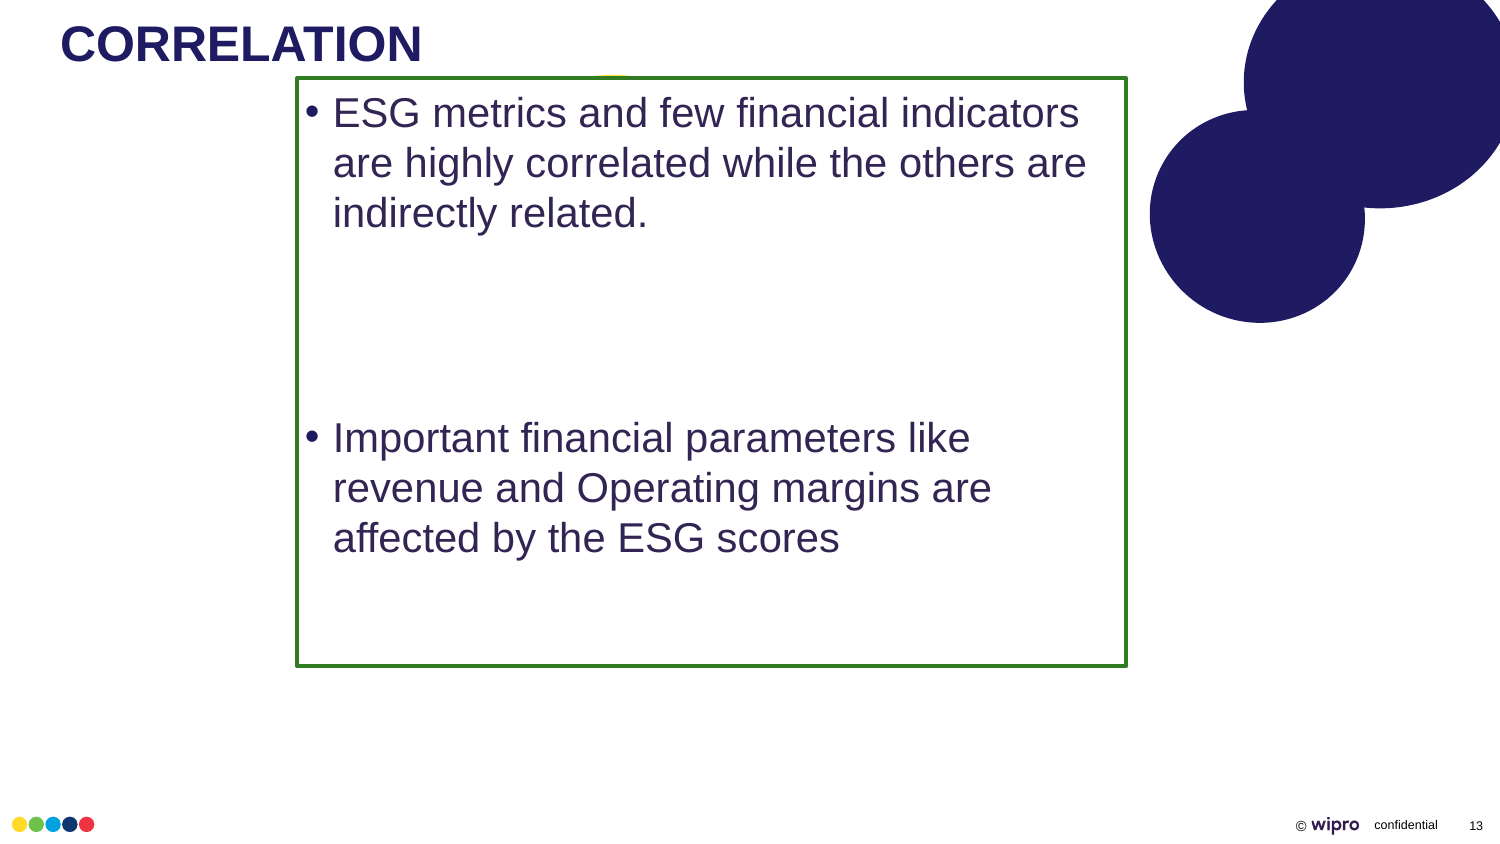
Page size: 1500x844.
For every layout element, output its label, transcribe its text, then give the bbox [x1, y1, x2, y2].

title CORRELATION [59, 3, 736, 153]
text_box [1149, 110, 1365, 323]
text_box [1243, 0, 1500, 209]
list ESG metrics and few financial indicators are highly correlated while the others are indirectly related. Important financial parameters like revenue and Operating margins are affected by the ESG scores [295, 76, 1128, 668]
picture [1311, 817, 1360, 835]
